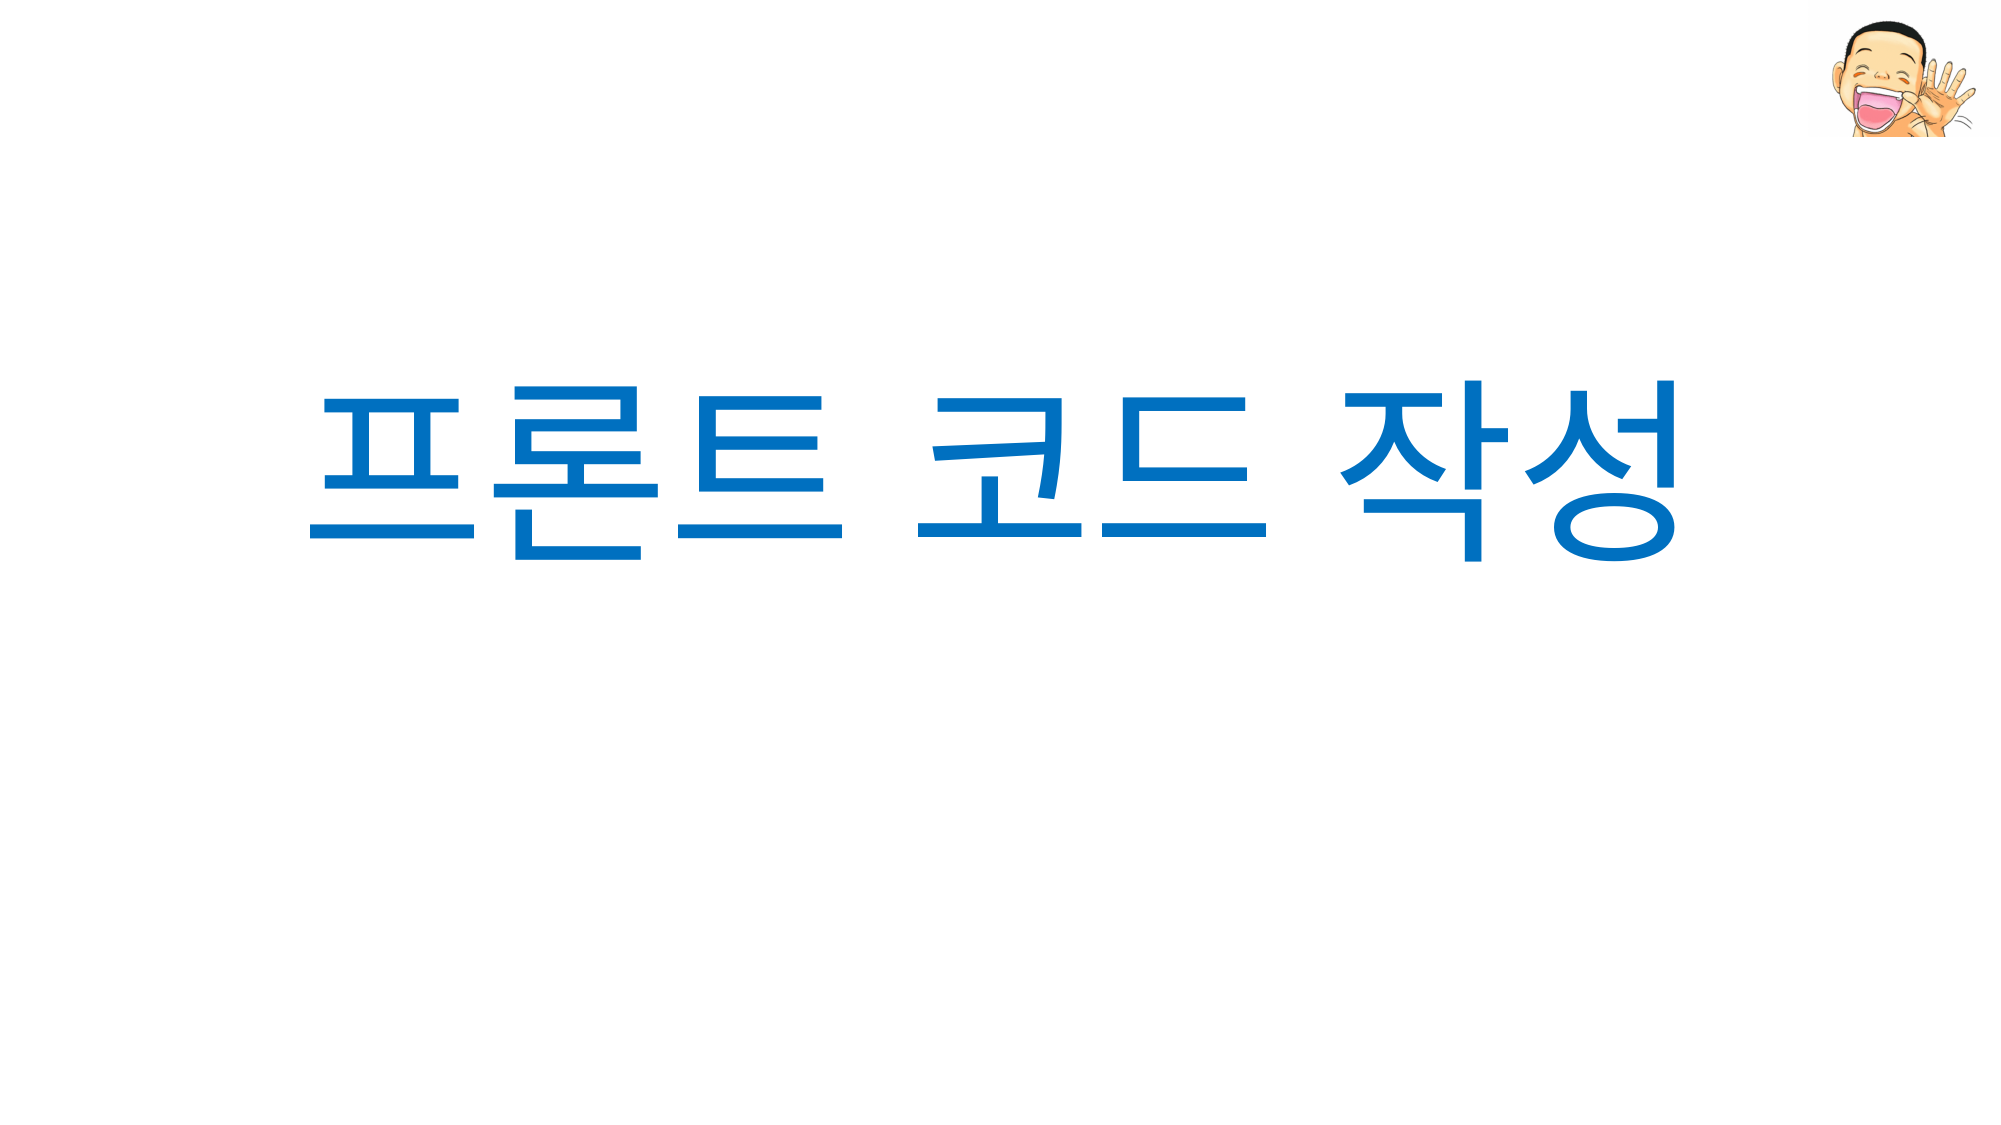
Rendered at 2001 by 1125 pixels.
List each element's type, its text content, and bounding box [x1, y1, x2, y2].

picture [1808, 0, 2000, 137]
text_box 프론트 코드 작성 [0, 218, 2000, 594]
